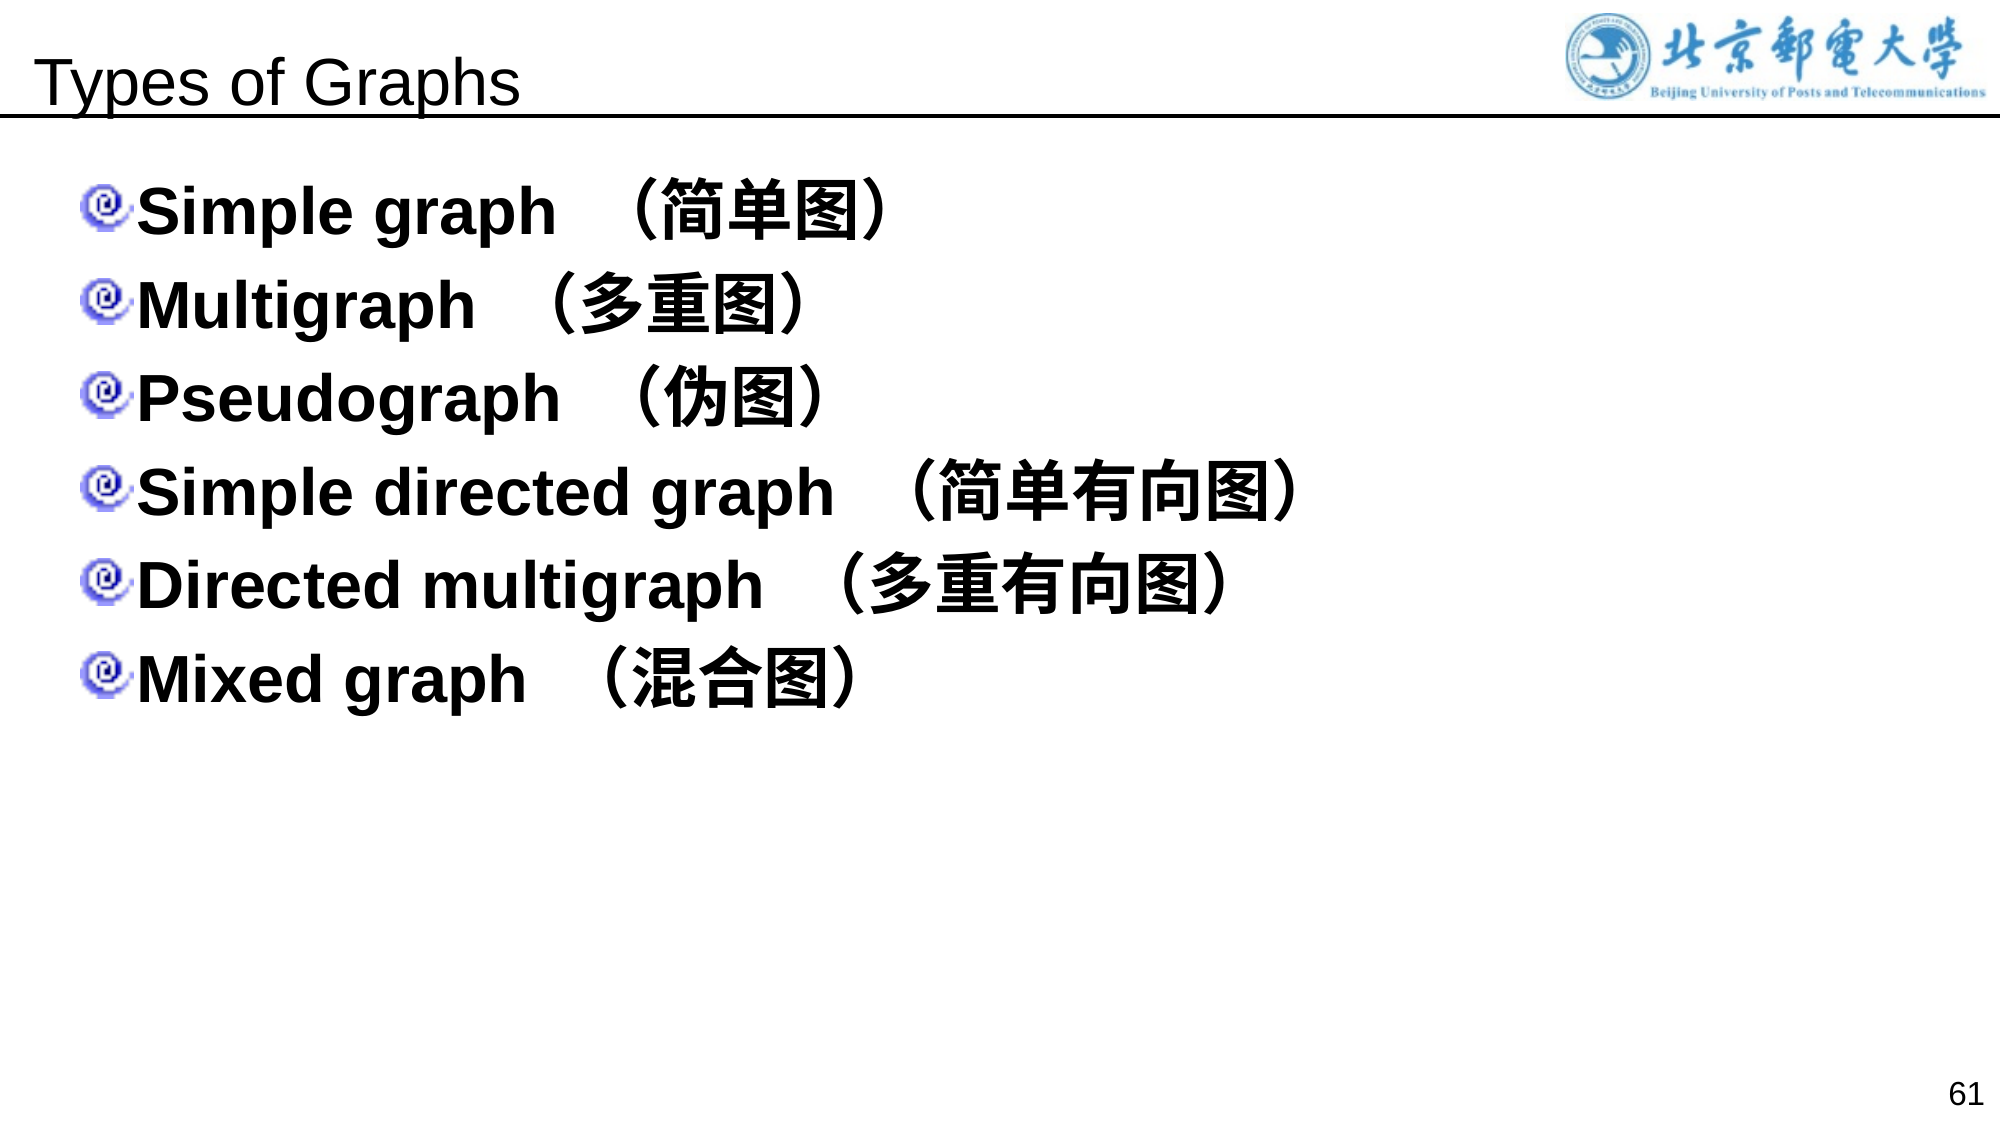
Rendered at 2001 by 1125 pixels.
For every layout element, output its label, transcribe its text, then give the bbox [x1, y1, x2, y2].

picture [80, 558, 134, 606]
picture [80, 465, 134, 512]
picture [80, 651, 134, 699]
text_box Types of Graphs [18, 40, 1833, 128]
picture [80, 371, 134, 419]
text_box Simple graph （简单图） Multigraph （多重图） Pseudograph （伪图） Simple directed graph （简单有向图） Directed multigraph （多重有向图） Mixed graph （混合图） [65, 160, 1866, 1107]
picture [1565, 13, 1988, 101]
picture [80, 184, 134, 232]
picture [80, 278, 134, 325]
